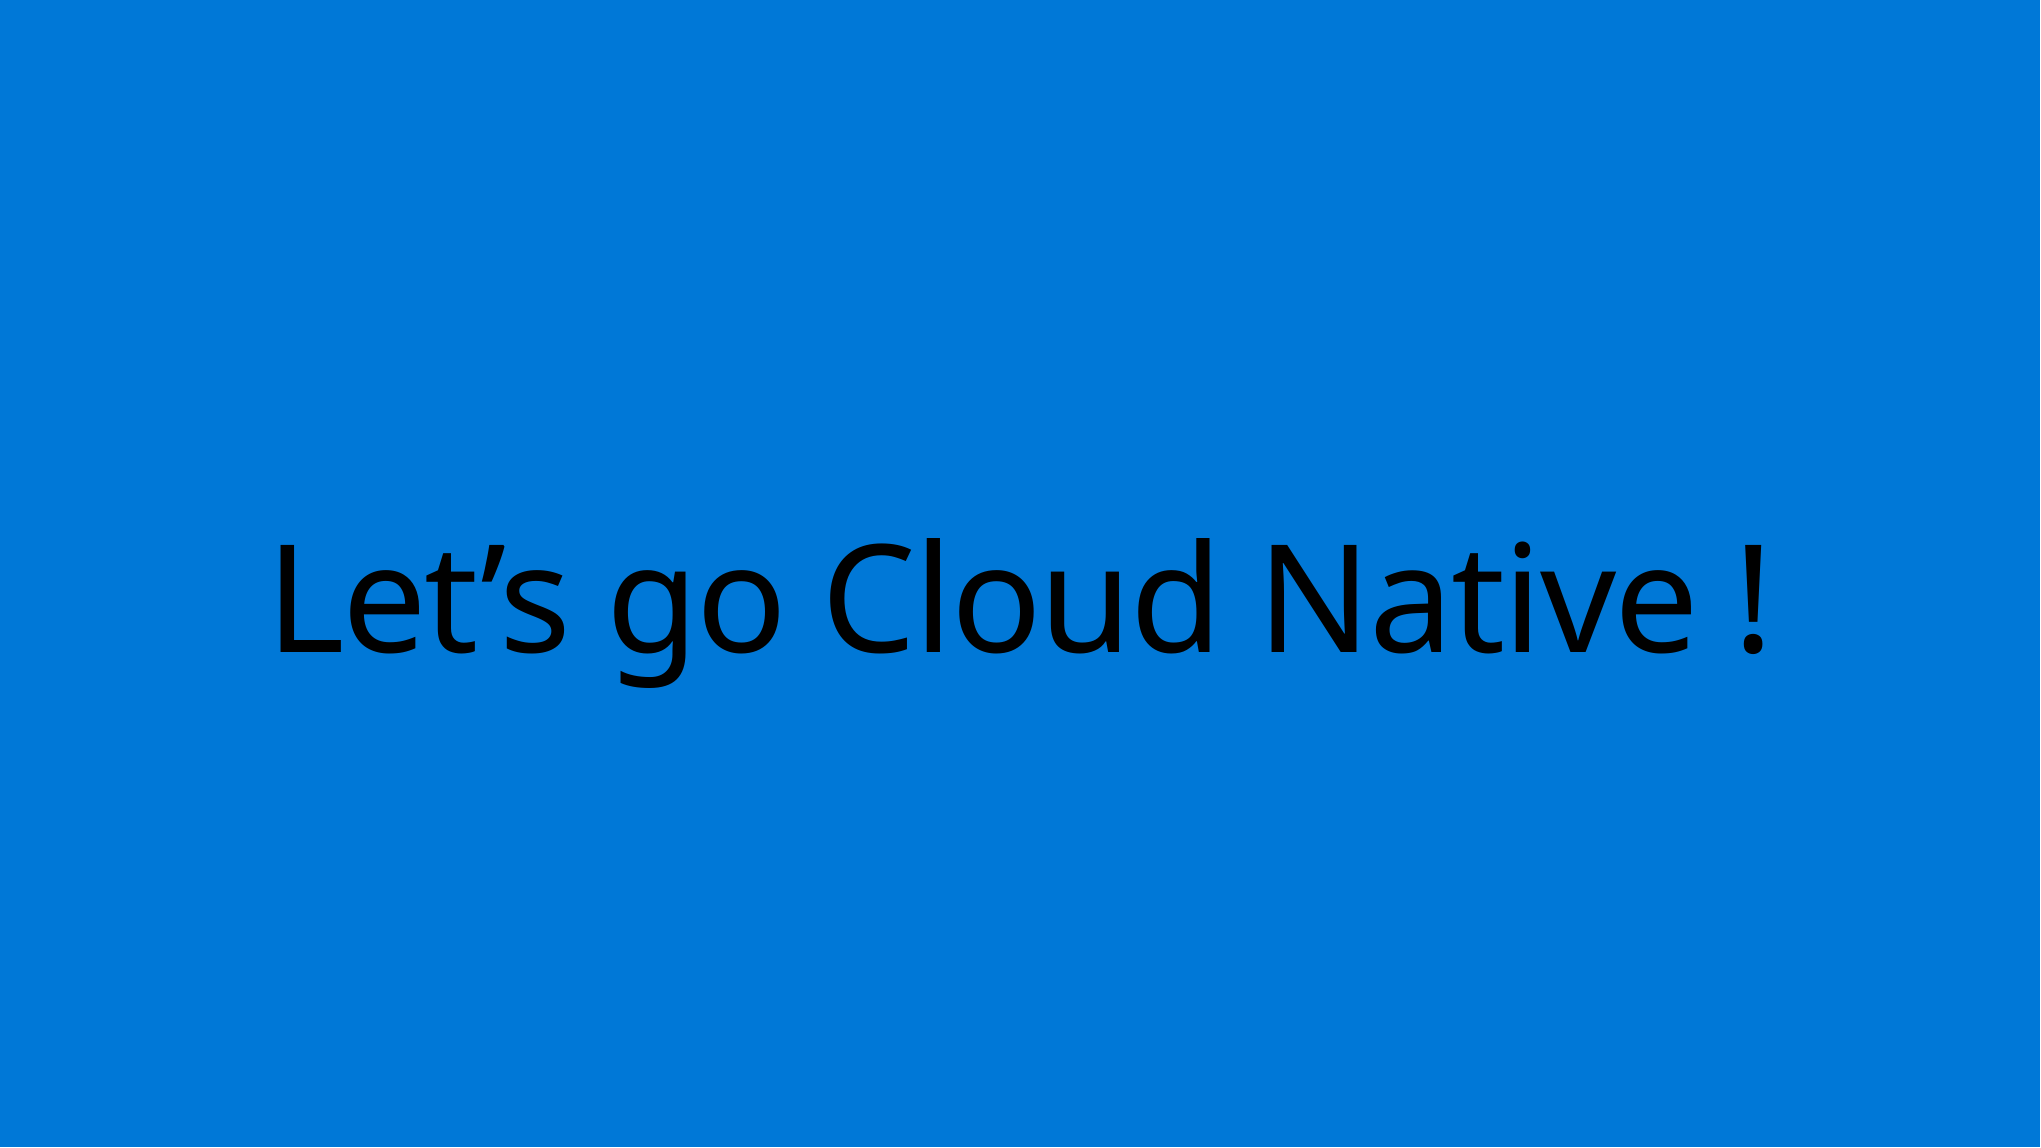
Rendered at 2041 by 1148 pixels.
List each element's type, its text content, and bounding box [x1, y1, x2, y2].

title Let’s go Cloud Native ! [0, 507, 2041, 702]
